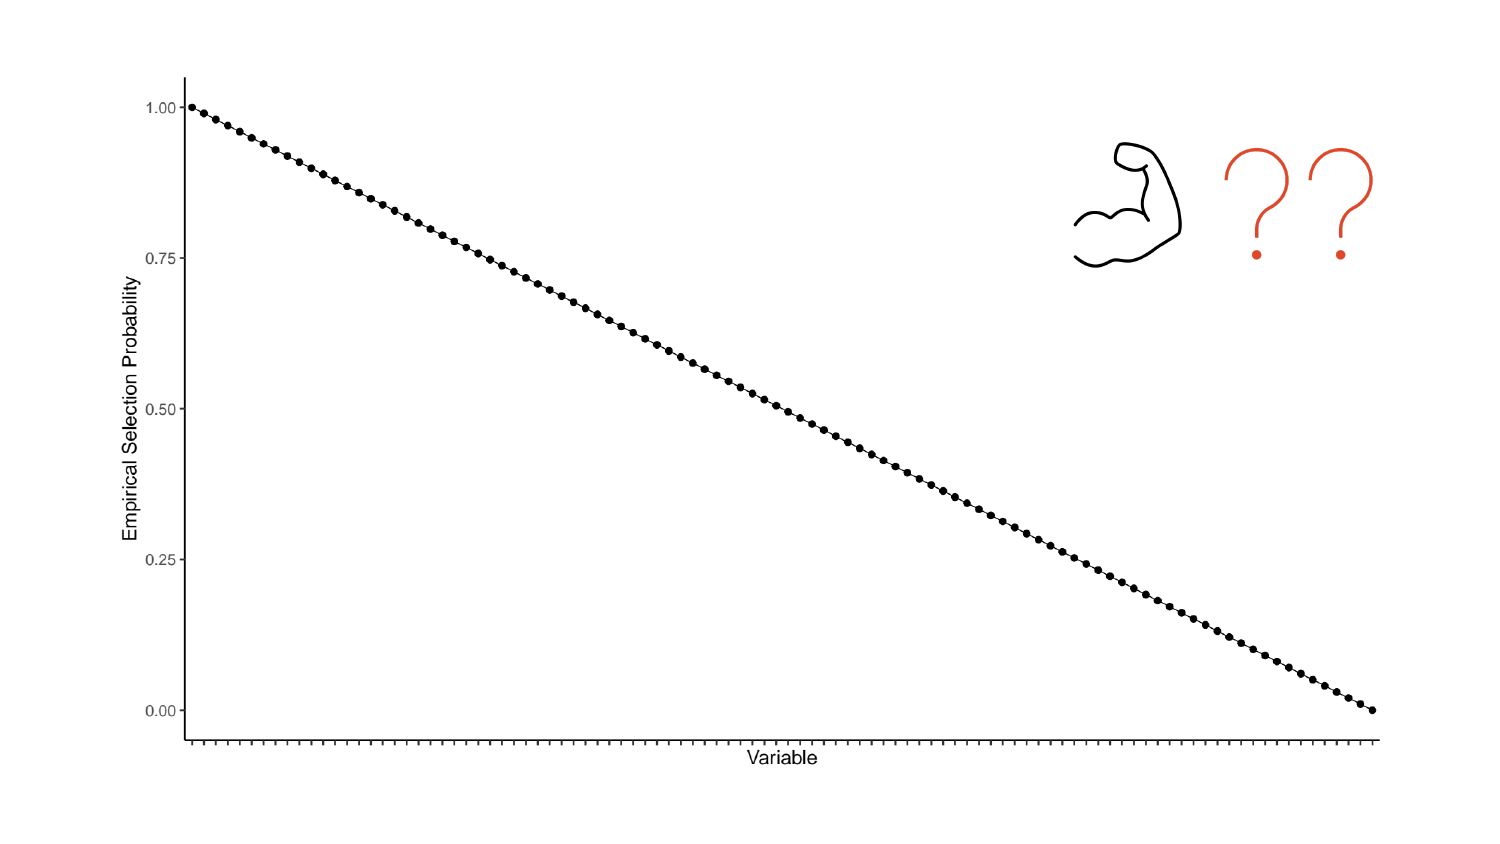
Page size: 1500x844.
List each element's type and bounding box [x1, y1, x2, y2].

picture [112, 67, 1416, 777]
